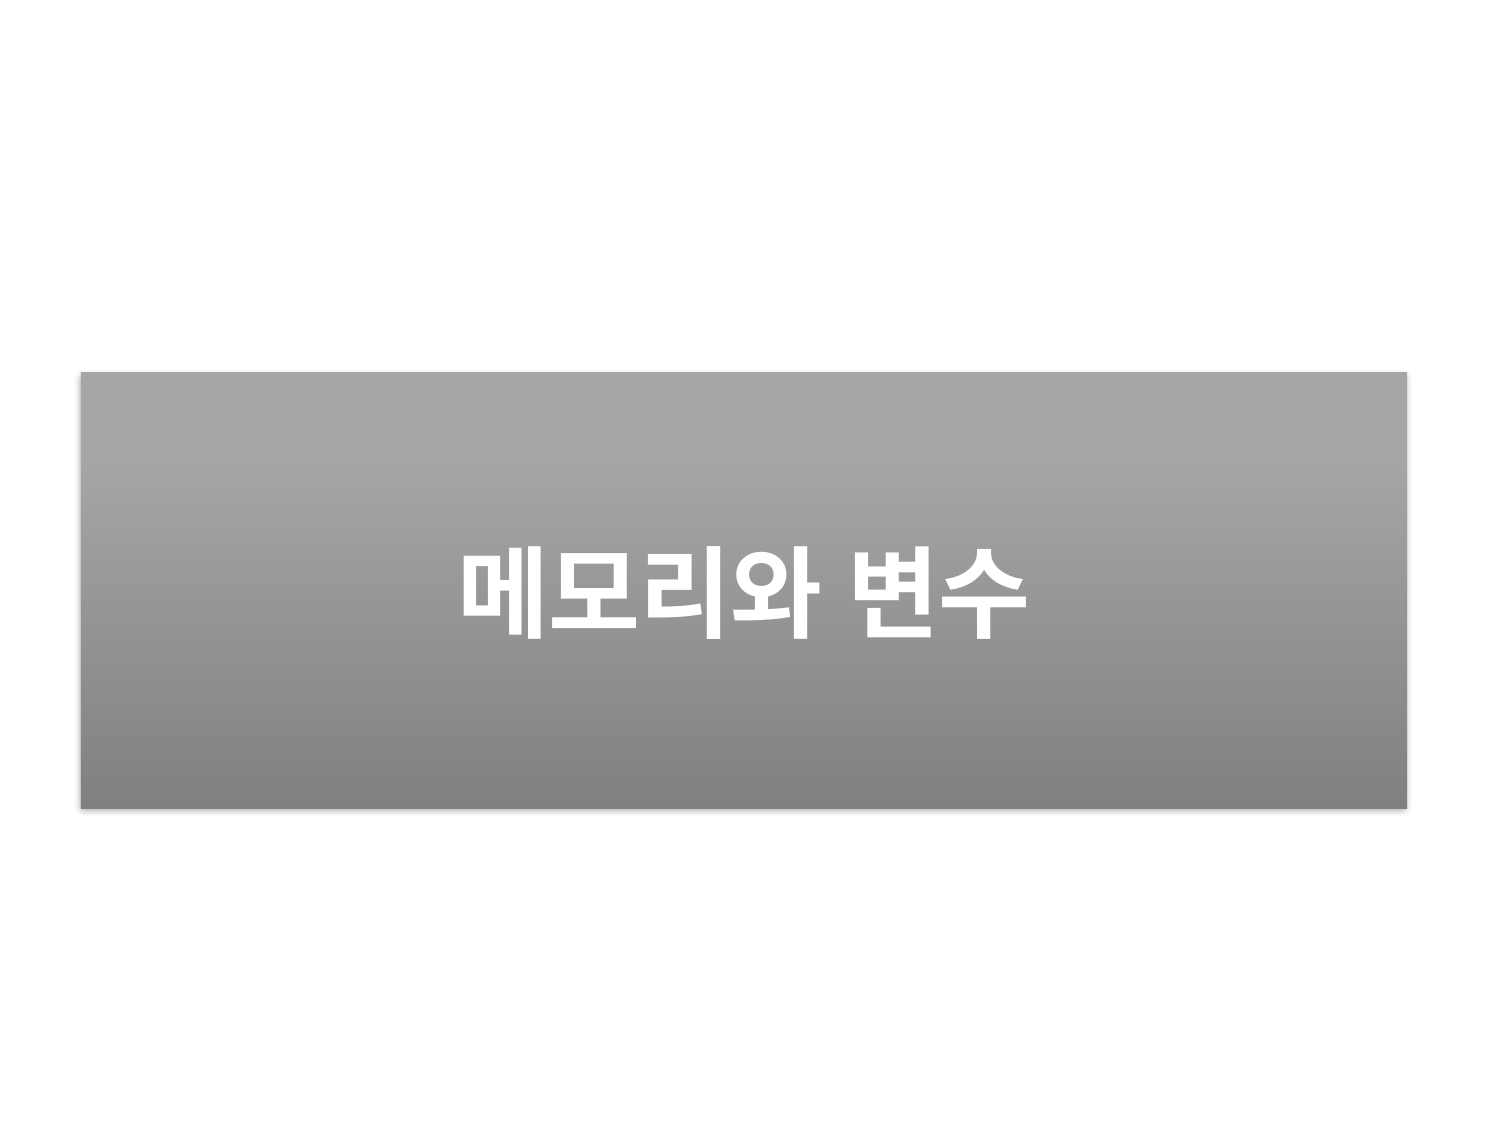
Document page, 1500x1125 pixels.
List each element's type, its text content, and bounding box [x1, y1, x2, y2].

text_box 메모리와 변수 [80, 372, 1408, 809]
